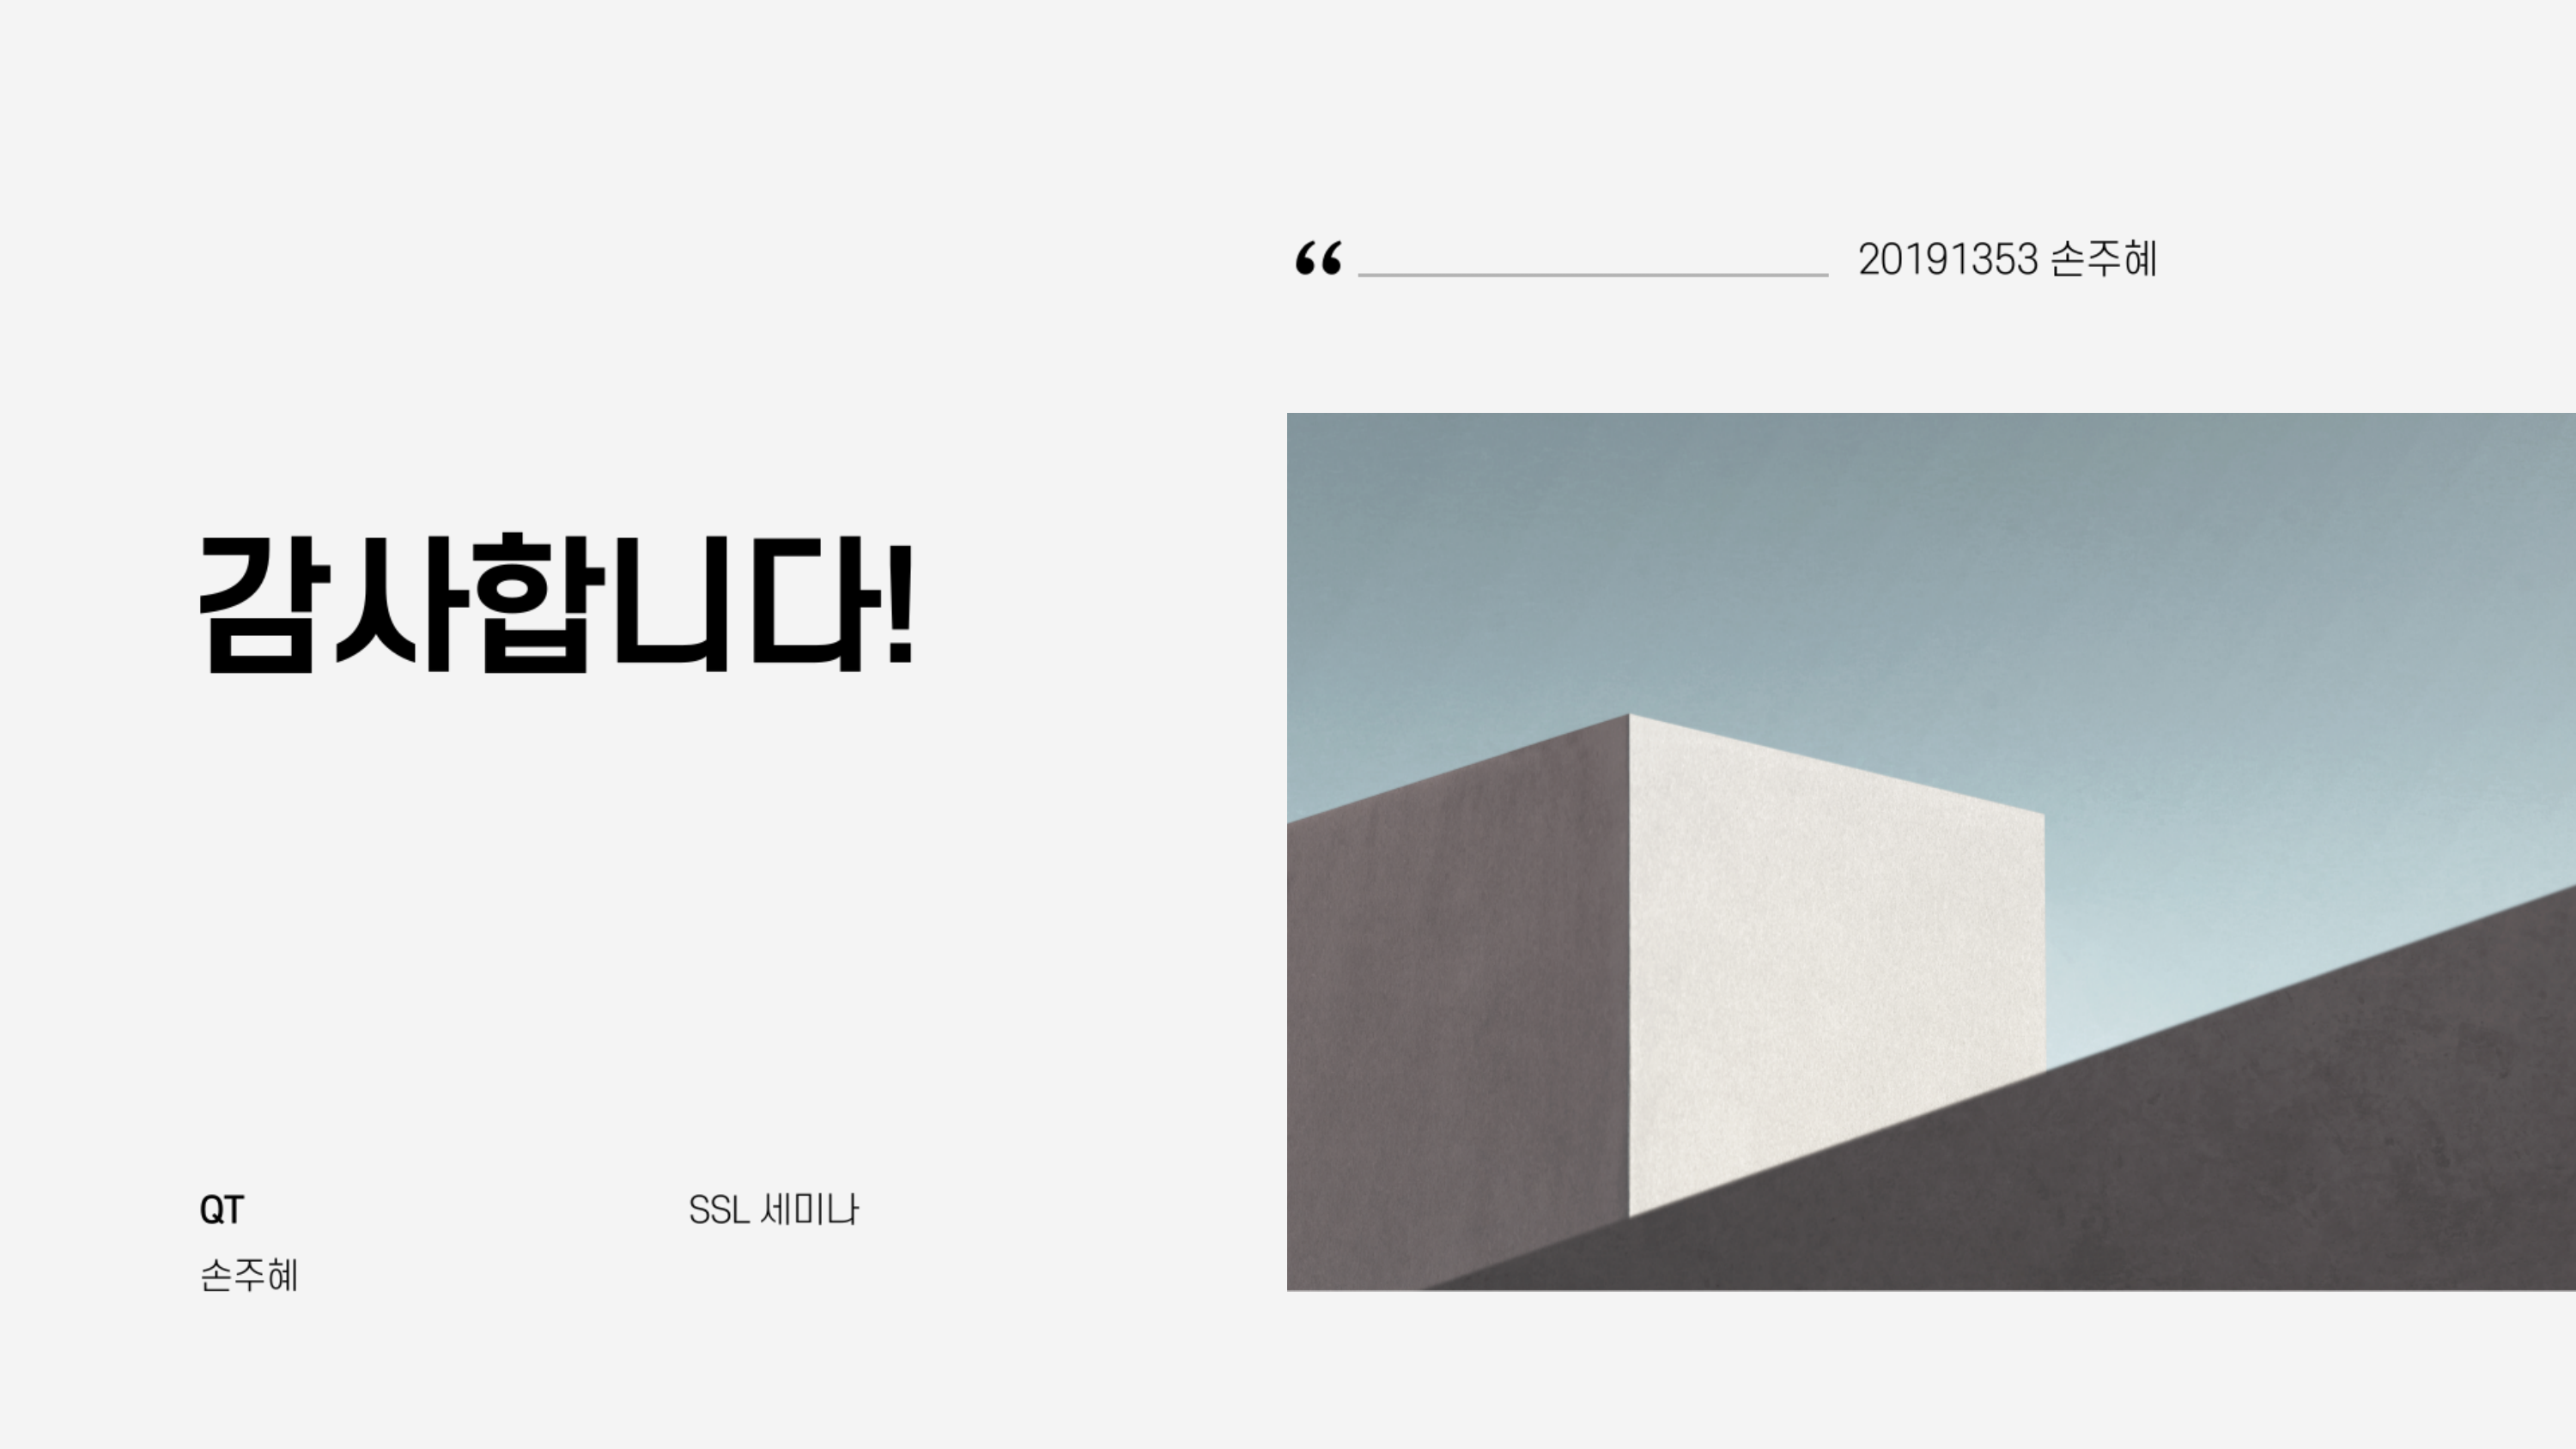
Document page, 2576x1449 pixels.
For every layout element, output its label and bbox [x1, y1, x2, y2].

picture [1195, 0, 1379, 339]
text_box [1357, 271, 1829, 278]
picture [168, 476, 999, 773]
picture [1851, 225, 2179, 305]
picture [194, 1179, 318, 1317]
picture [683, 1179, 877, 1252]
text_box [1287, 412, 2576, 1293]
